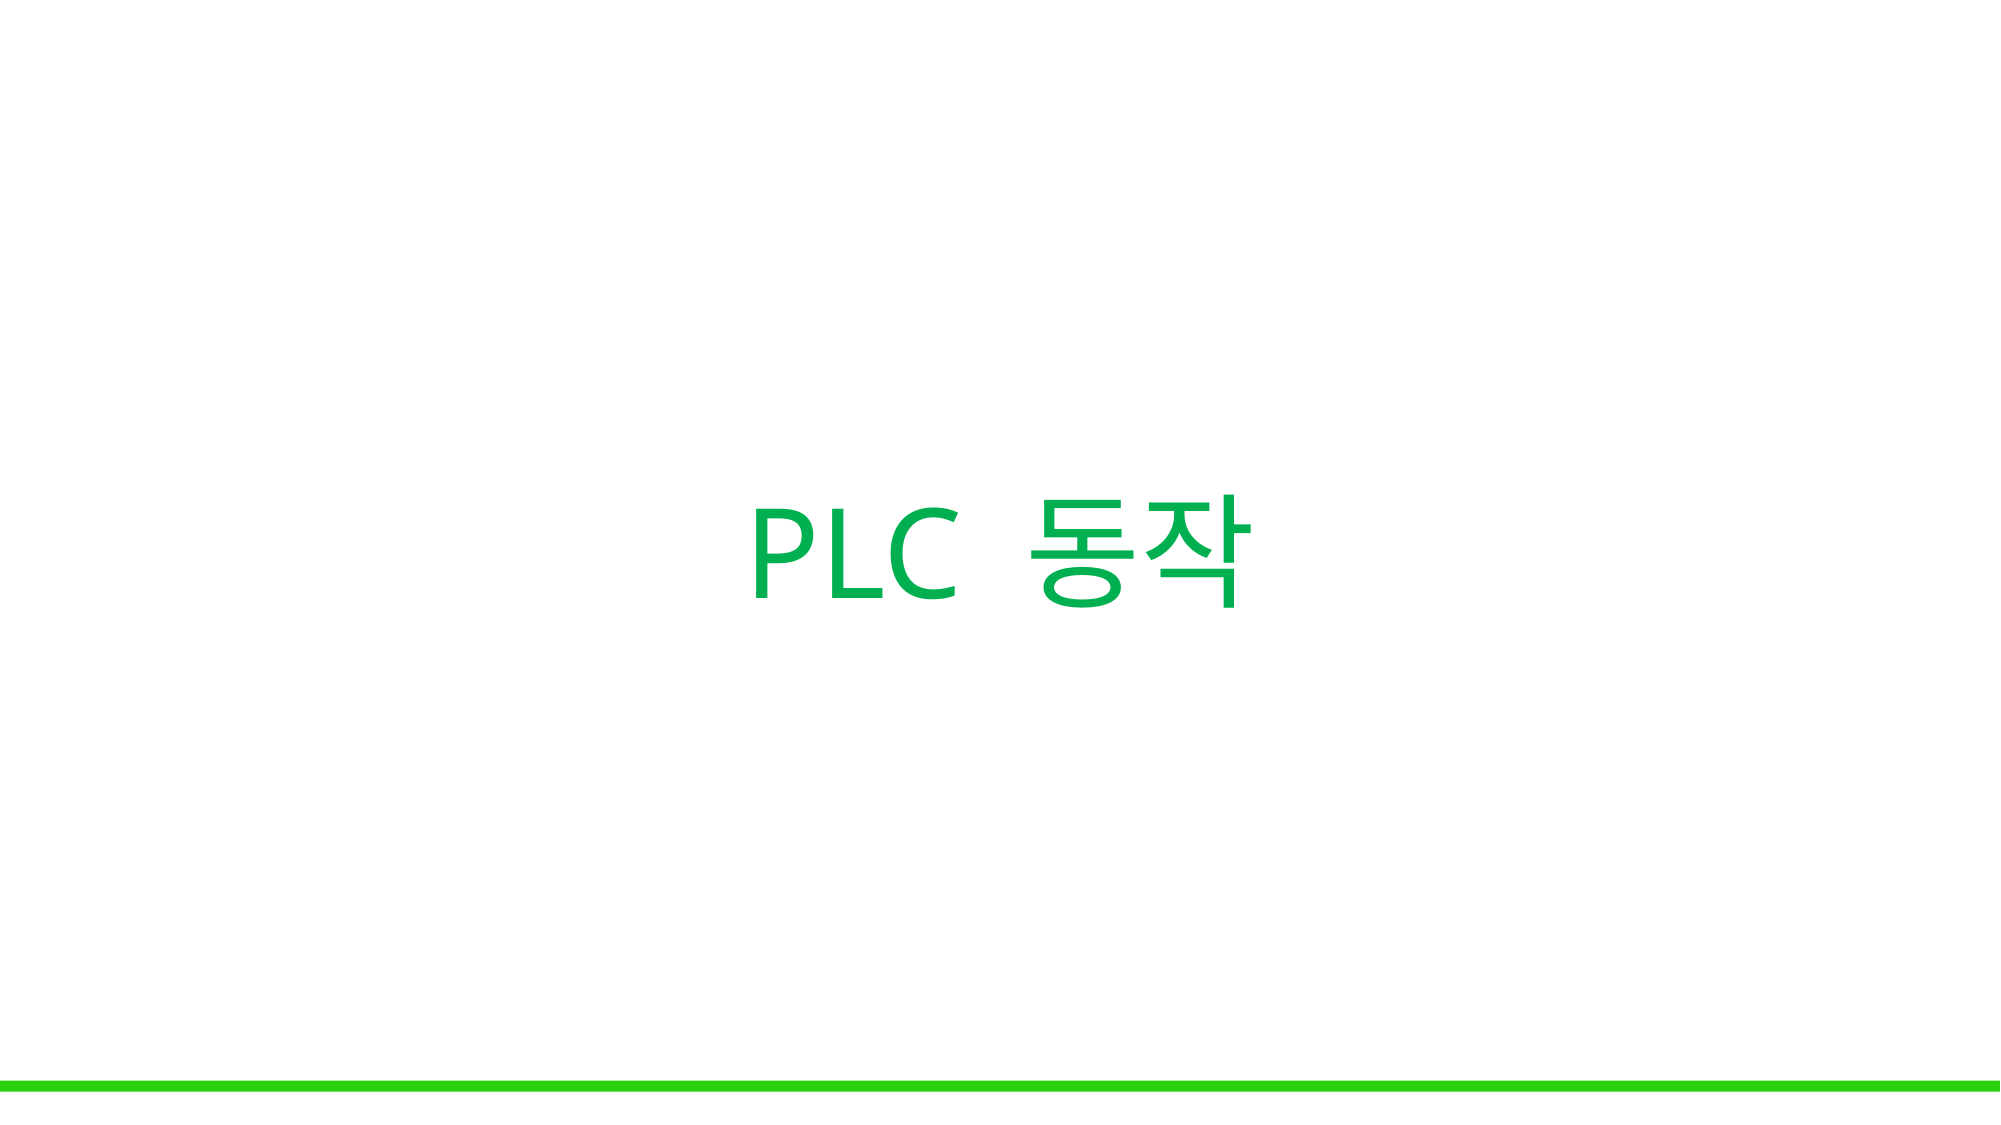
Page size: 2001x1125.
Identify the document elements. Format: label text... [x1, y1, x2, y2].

title PLC 동작 [249, 358, 1750, 633]
